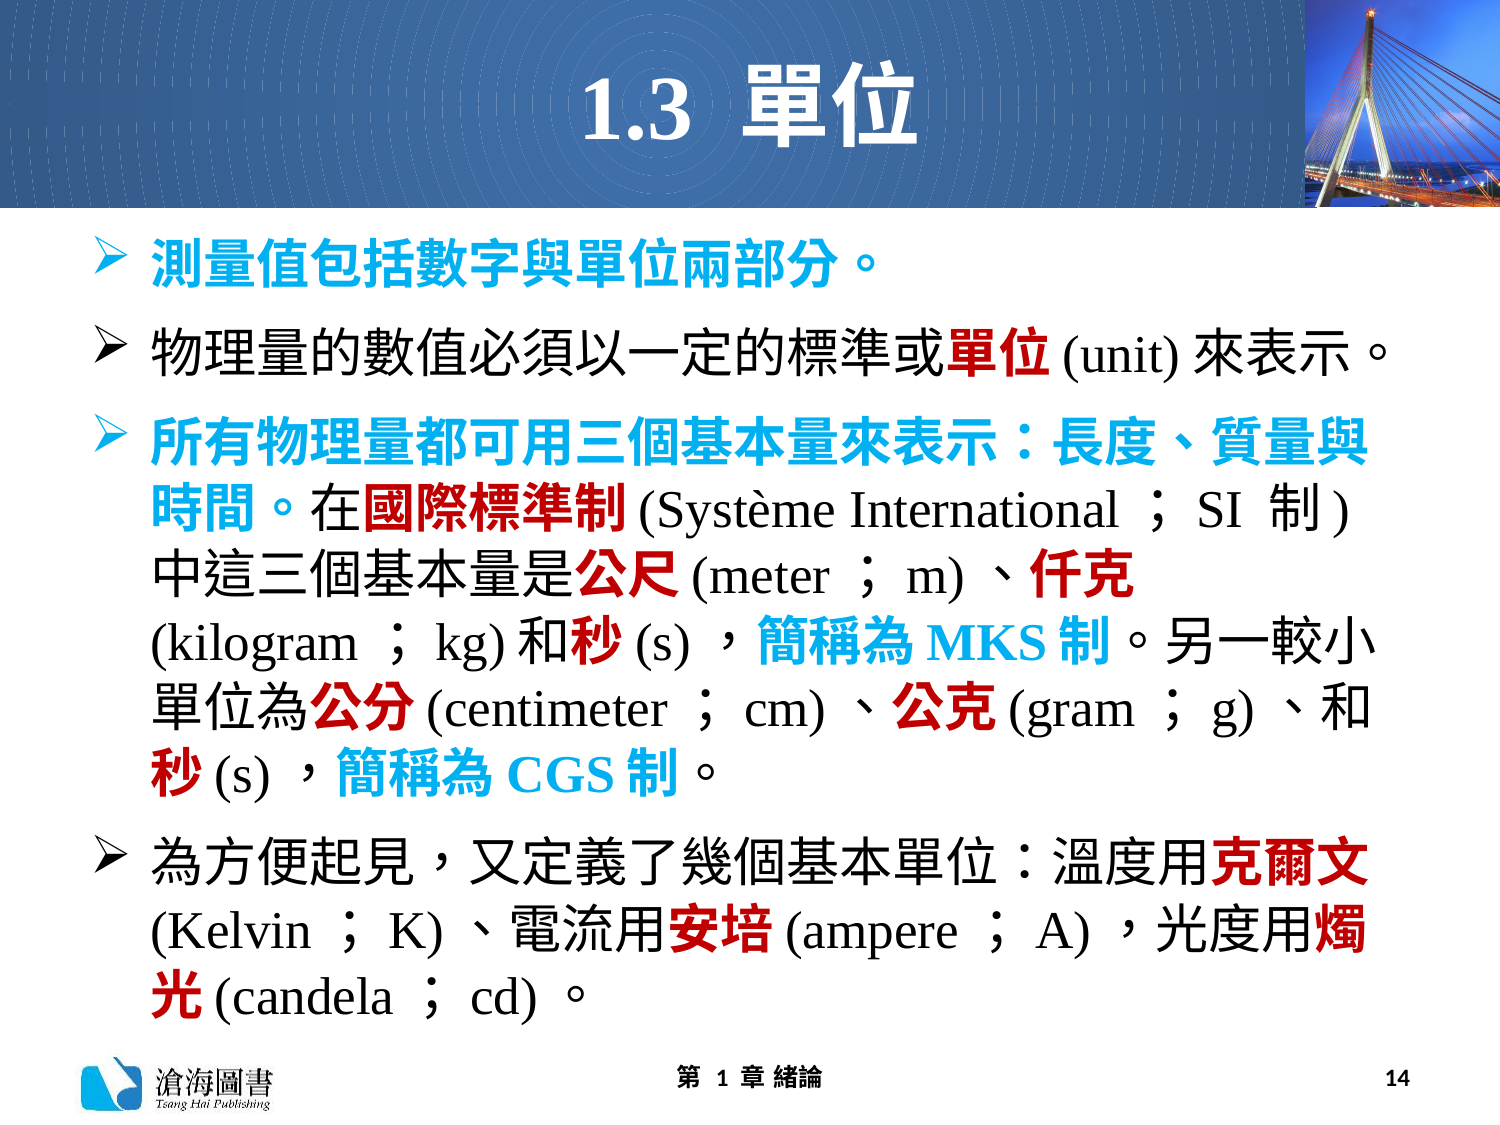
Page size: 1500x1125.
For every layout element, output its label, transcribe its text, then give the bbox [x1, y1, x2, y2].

title 1.3 單位 [75, 21, 1425, 185]
picture [1305, 0, 1500, 207]
slide_number 14 [1074, 1046, 1425, 1107]
footer 第 1 章 緒論 [512, 1046, 988, 1107]
list 測量值包括數字與單位兩部分。 物理量的數值必須以一定的標準或單位(unit)來表示。 所有物理量都可用三個基本量來表示：長度、質量與時間。在國際標準制(Système International；SI 制)中這三個基本量是公尺(meter；m)、仟克(kilogram；kg)和秒(s)，簡稱為MKS制。另一較小單位為公分(centimeter；cm)、公克(gram；g)、和秒(s)，簡稱為CGS制。 為方便起見，又定義了幾個基本單位：溫度用克爾文(Kelvin；K)、電流用安培(ampere；A)，光度用燭光(candela；cd)。 [75, 219, 1425, 1043]
picture [75, 1049, 274, 1118]
